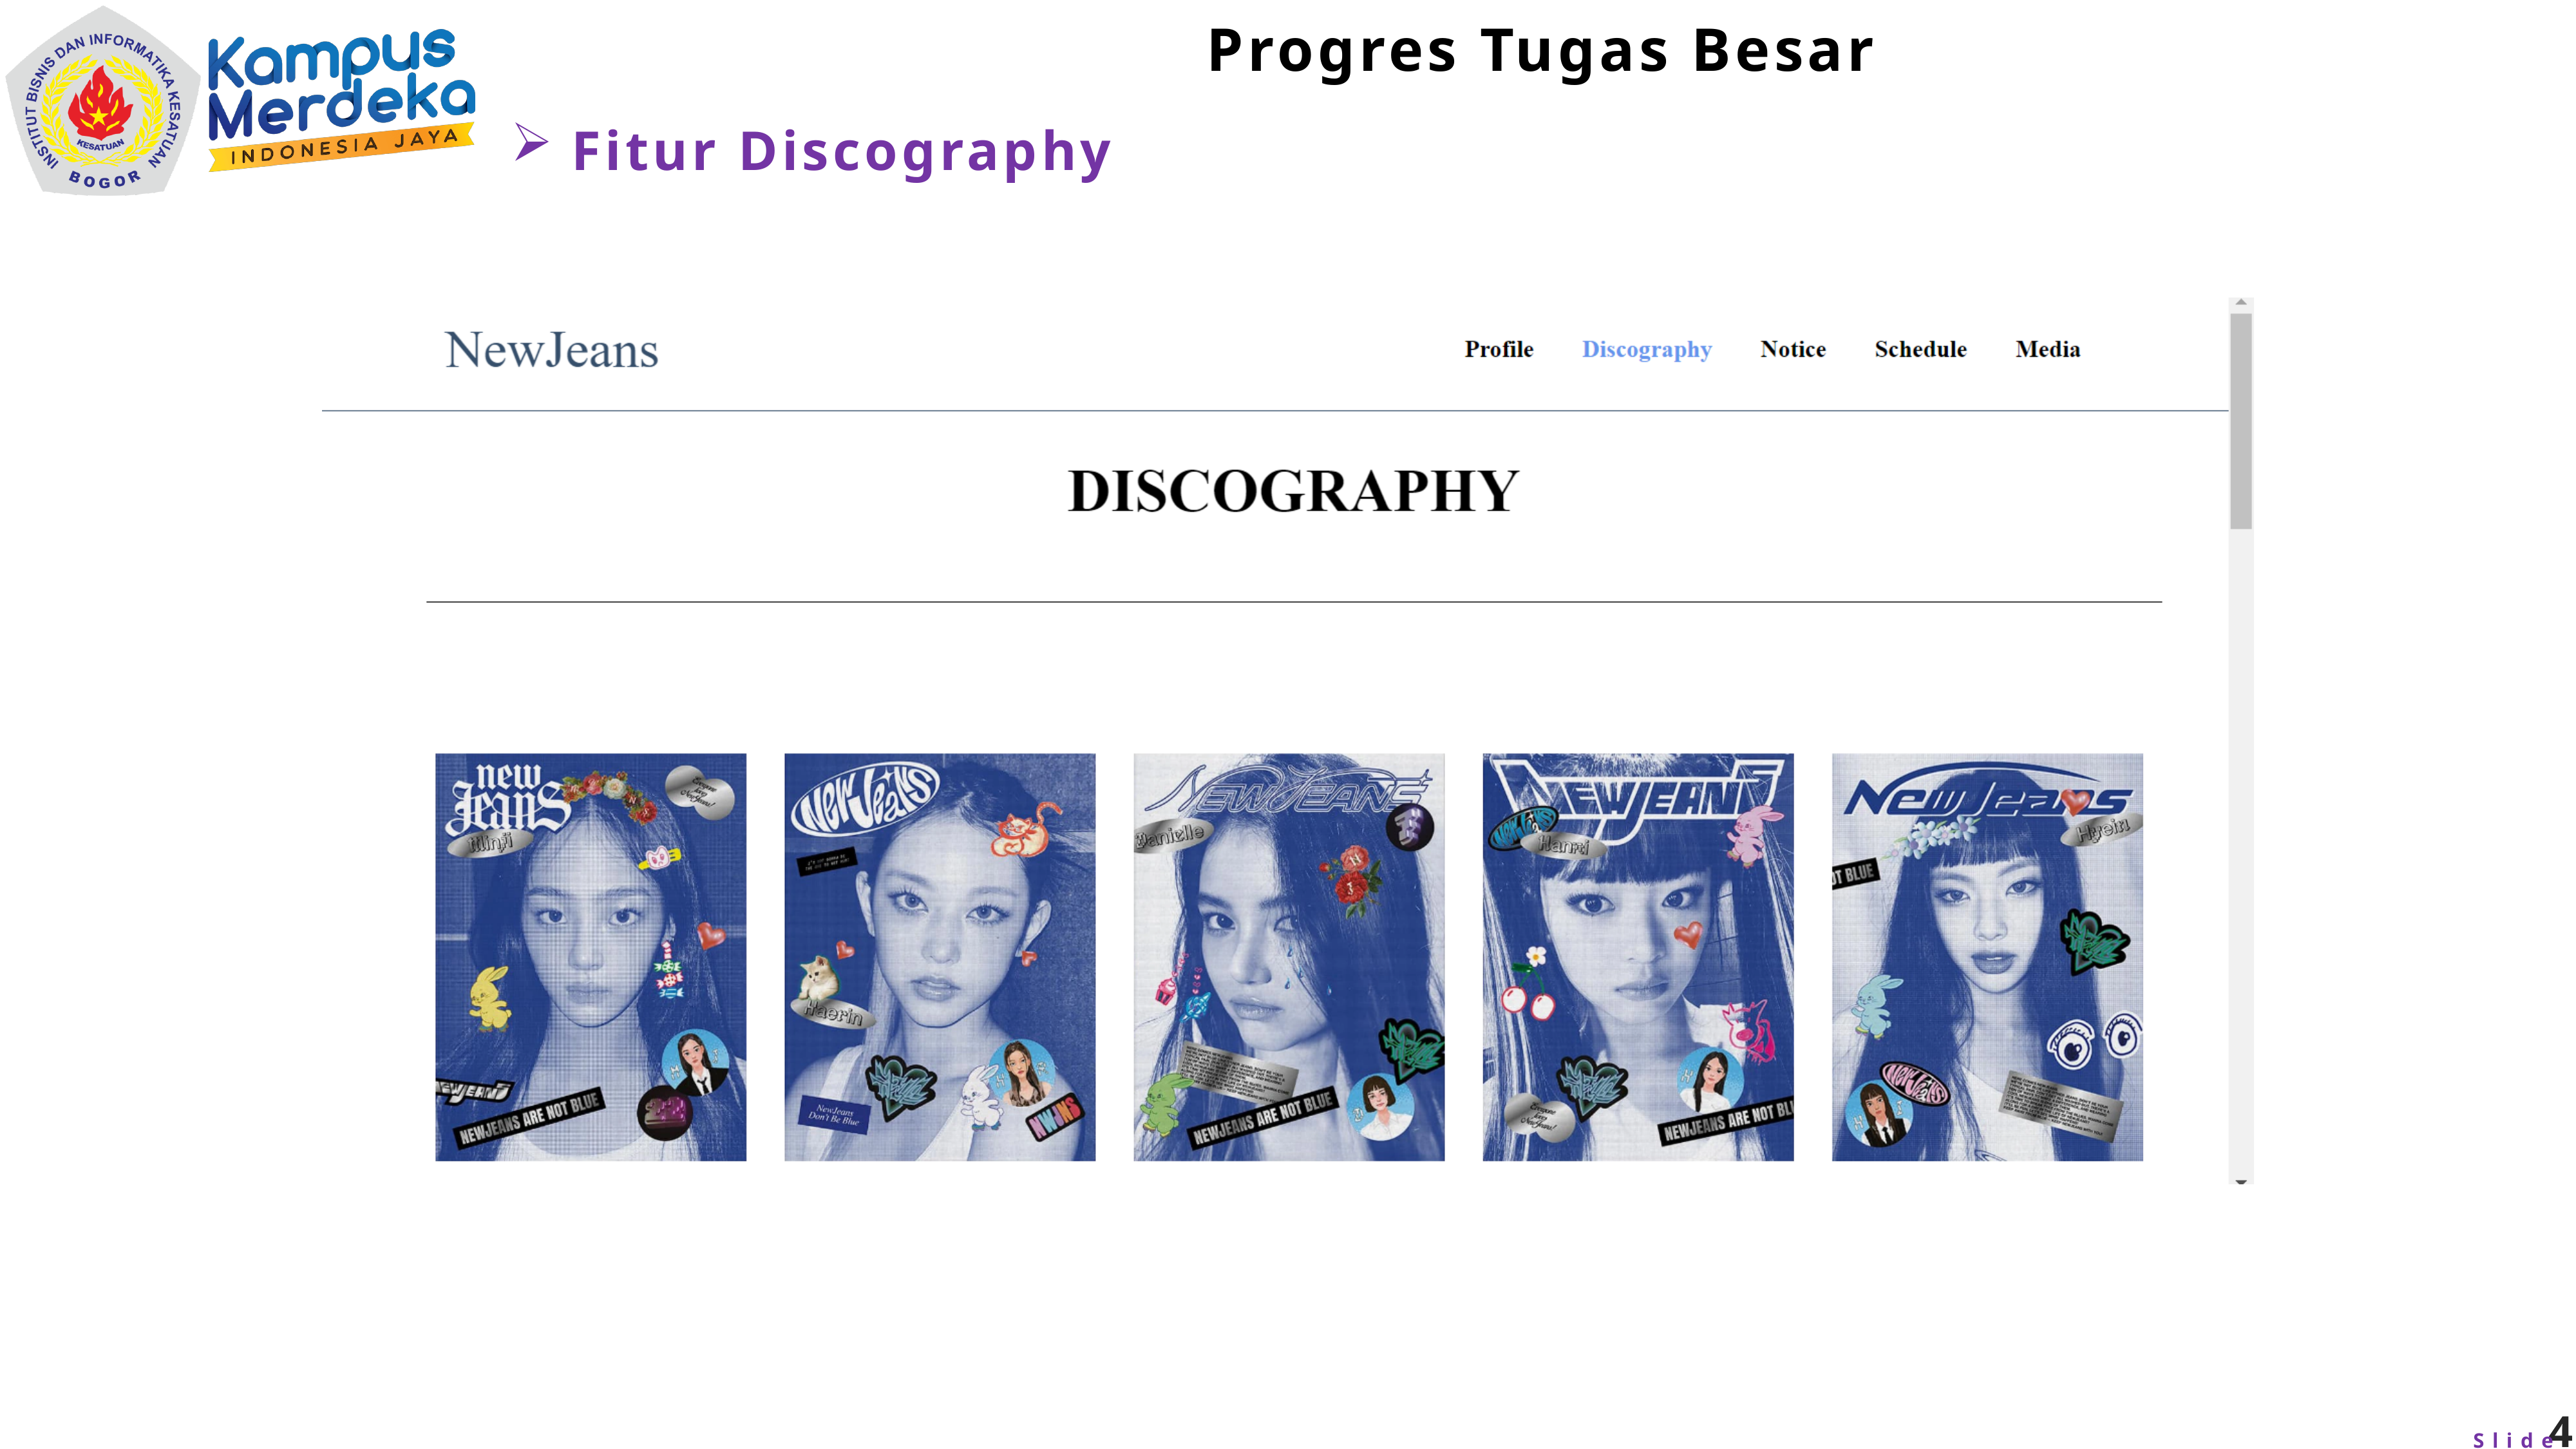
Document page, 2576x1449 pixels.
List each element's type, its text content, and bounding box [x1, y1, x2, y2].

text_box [5, 5, 475, 196]
text_box Slide [2436, 1423, 2559, 1449]
picture [321, 298, 2255, 1184]
text_box Fitur Discography [506, 111, 2576, 186]
text_box Progres Tugas Besar [506, 7, 2576, 88]
slide_number 4 [2543, 1399, 2576, 1449]
